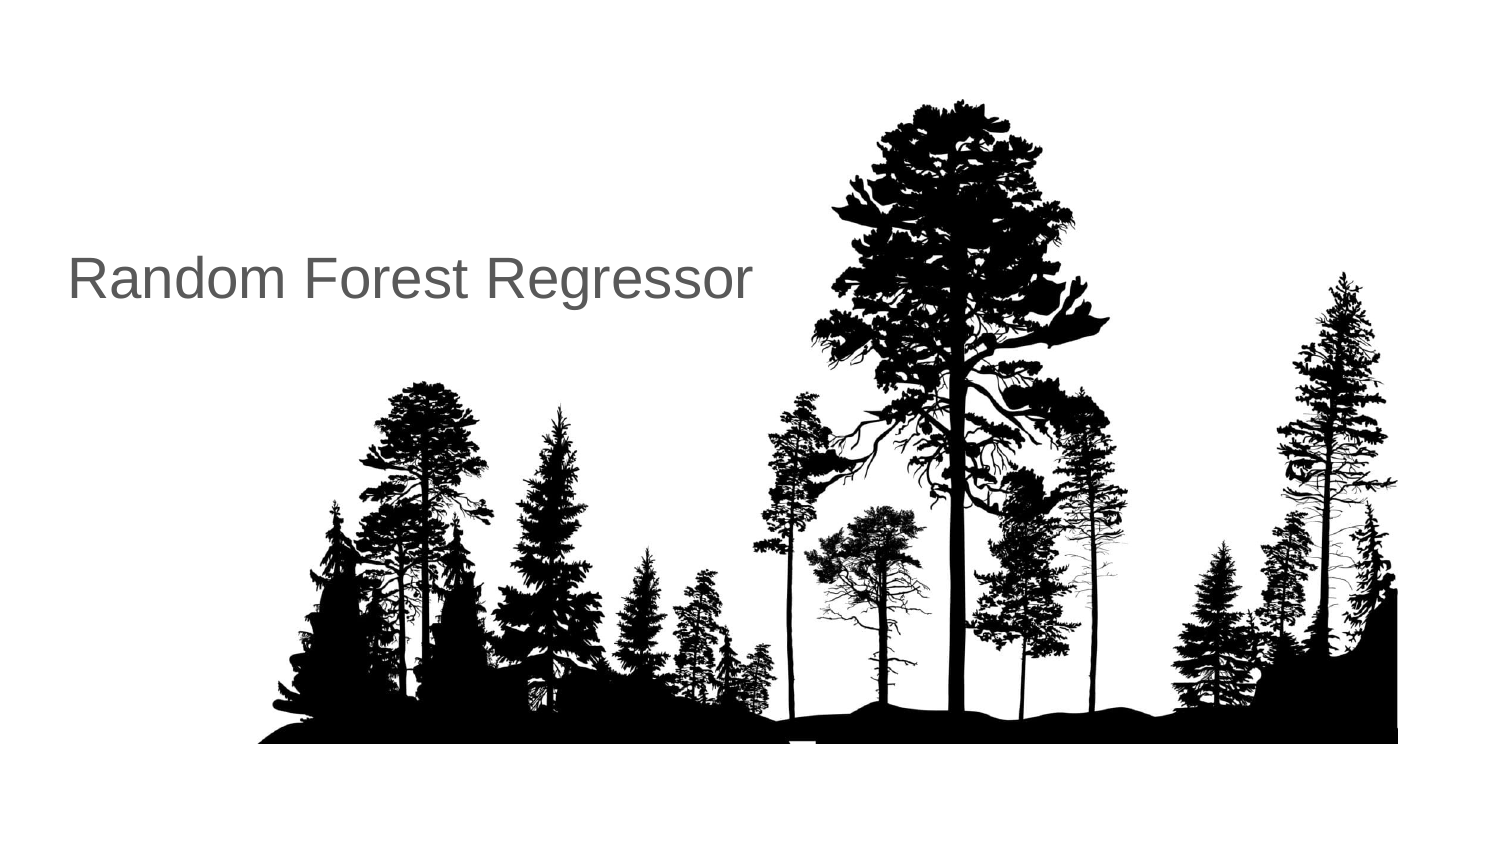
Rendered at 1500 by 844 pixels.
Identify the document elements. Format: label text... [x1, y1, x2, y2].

picture [257, 99, 1398, 745]
list Random Forest Regressor [0, 225, 252, 325]
